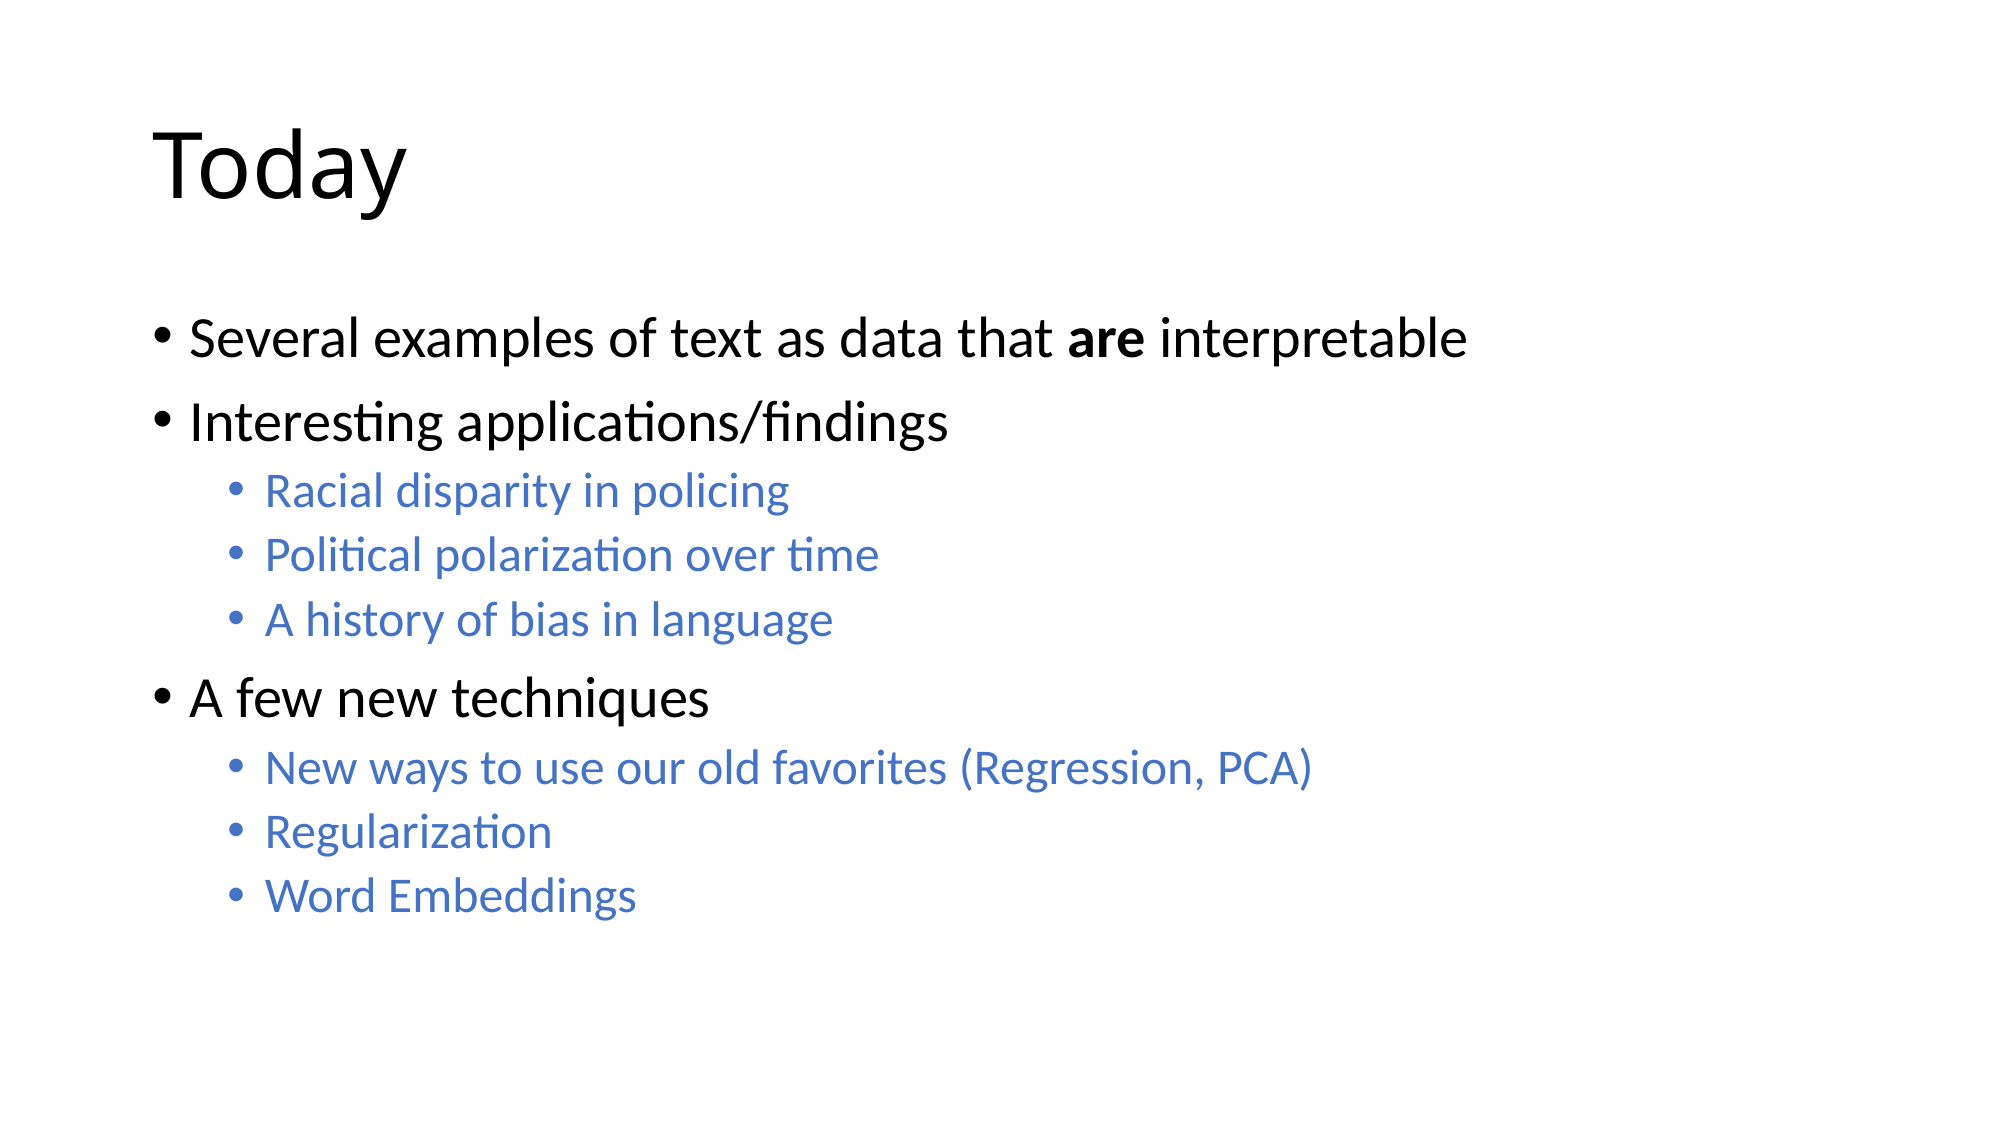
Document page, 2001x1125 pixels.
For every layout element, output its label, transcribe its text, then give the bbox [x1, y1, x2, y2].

title Today [137, 59, 1863, 278]
list Several examples of text as data that are interpretable Interesting applications/findings Racial disparity in policing Political polarization over time A history of bias in language A few new techniques New ways to use our old favorites (Regression, PCA) Regularization Word Embeddings [137, 299, 1863, 1014]
